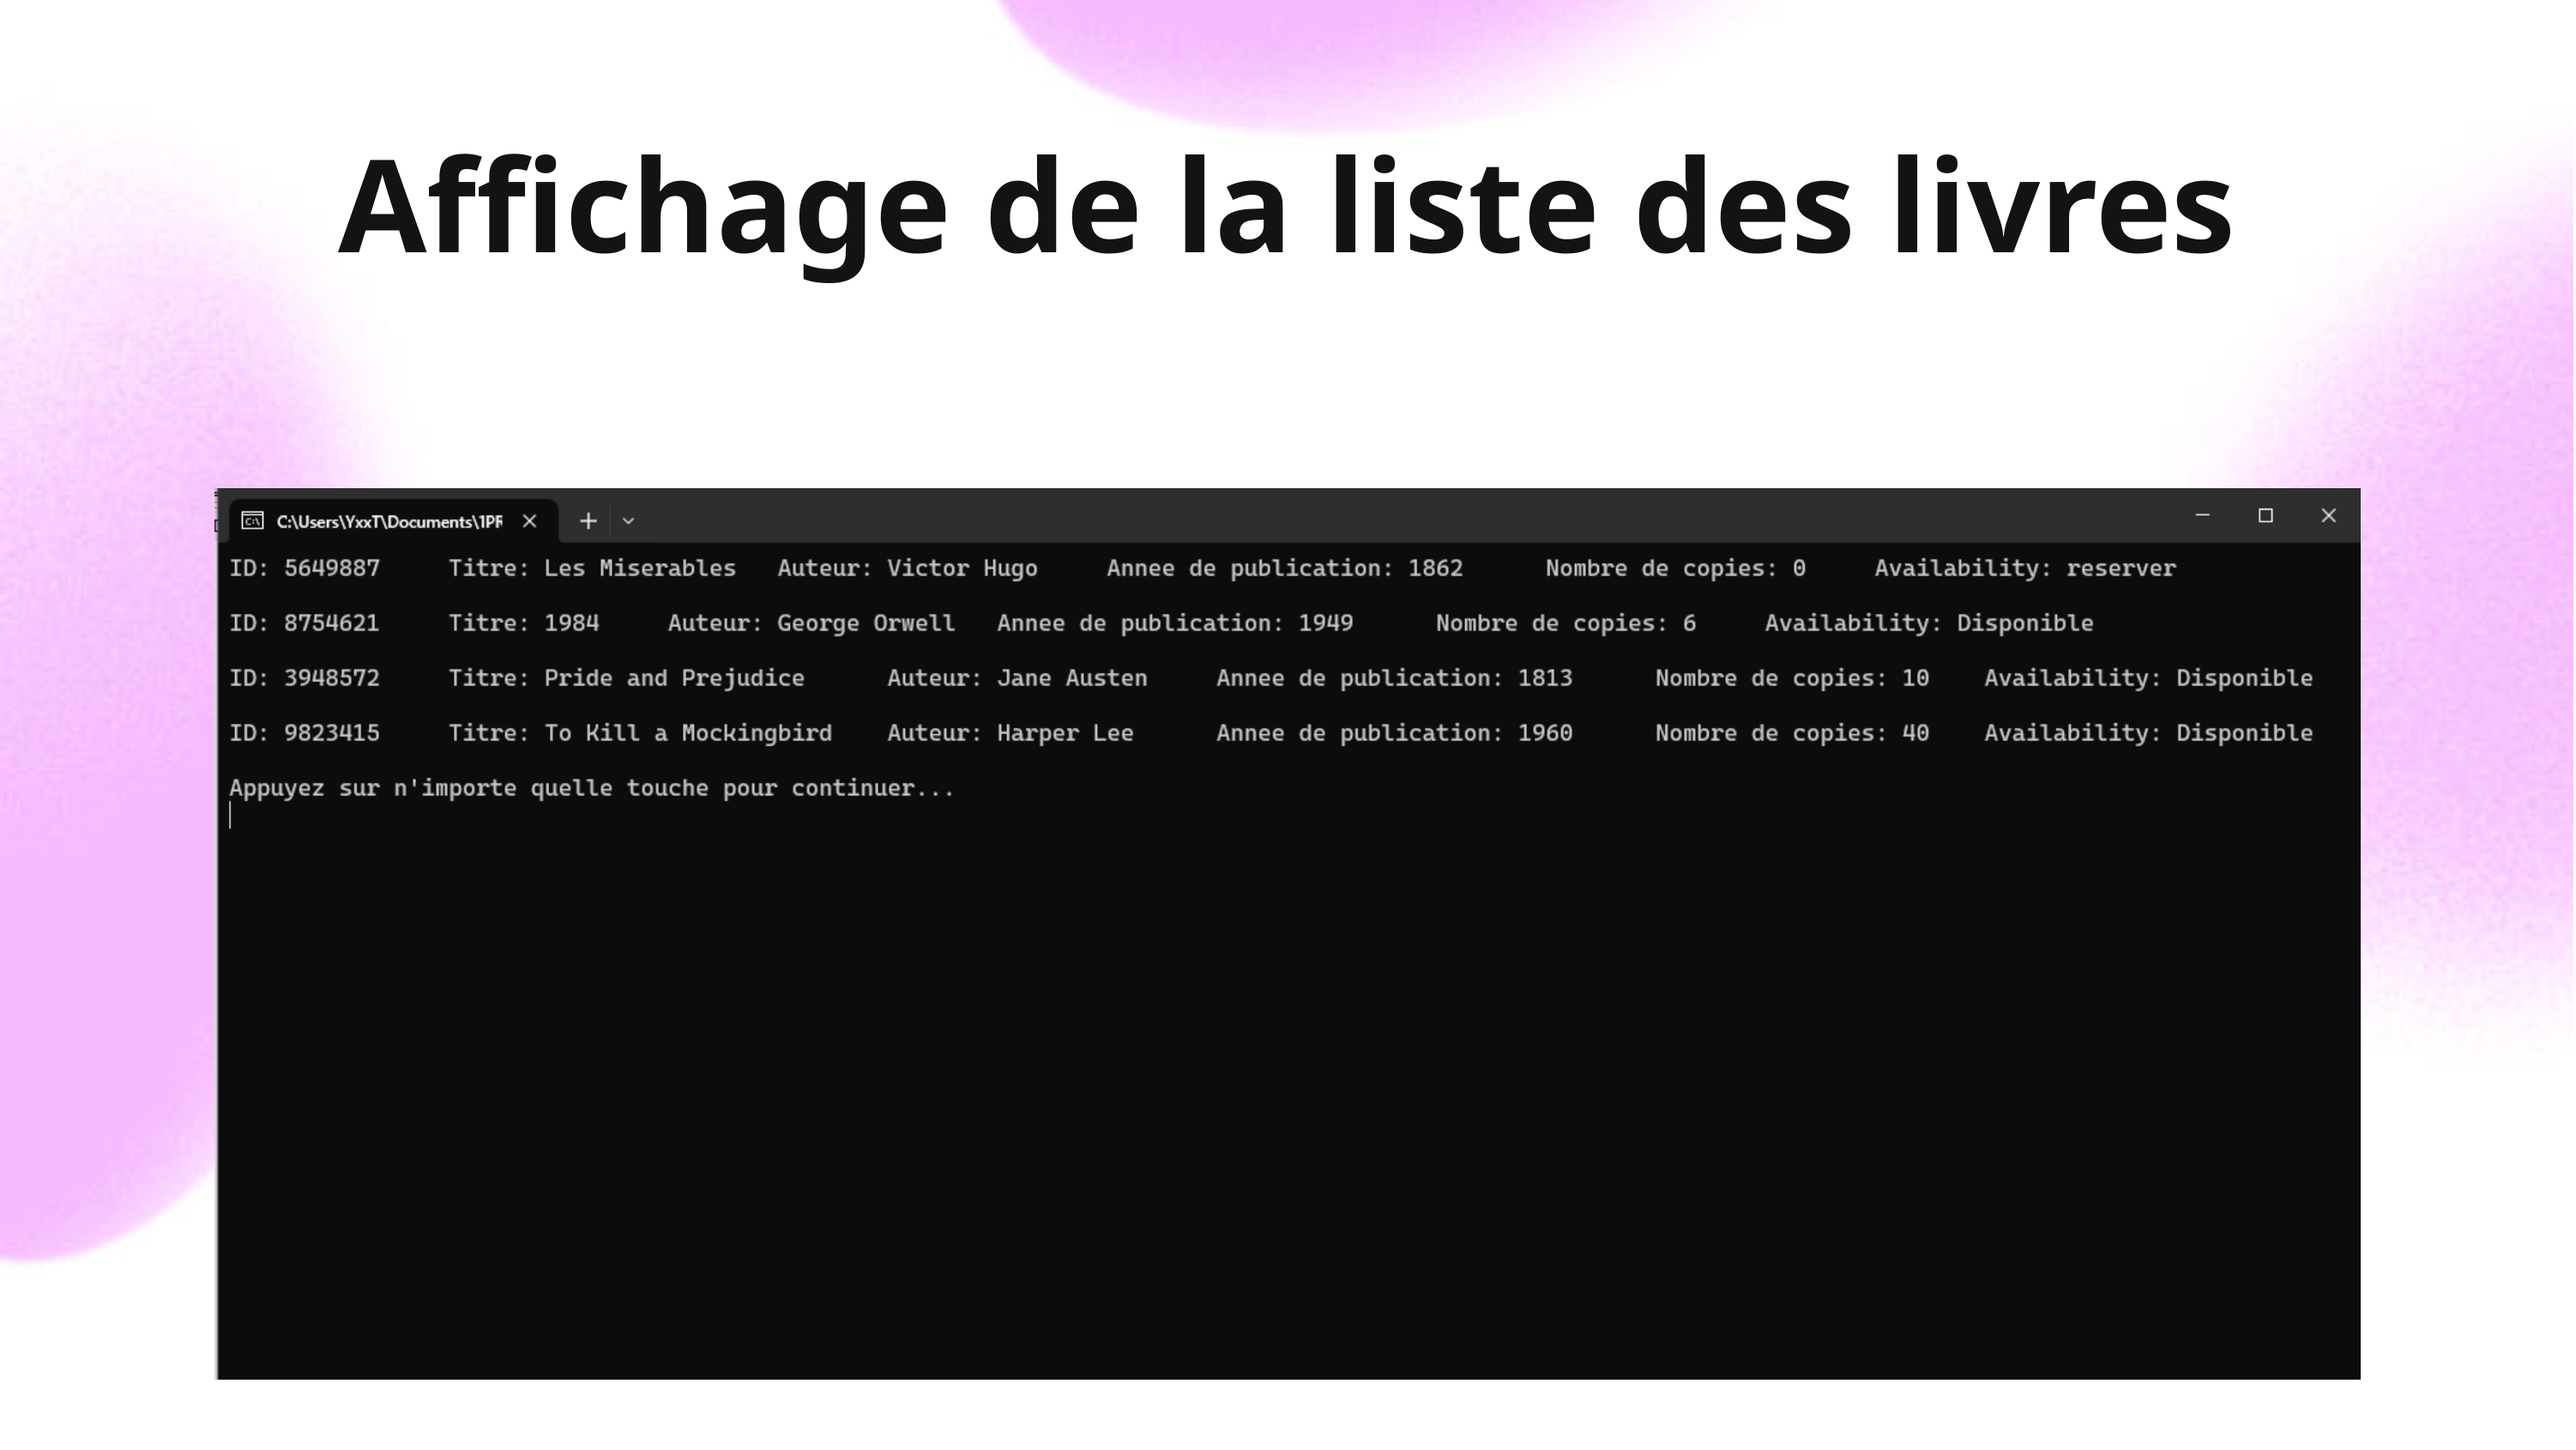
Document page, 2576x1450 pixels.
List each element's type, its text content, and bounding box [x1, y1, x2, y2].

picture [0, 0, 2573, 1448]
title Affichage de la liste des livres [316, 124, 2259, 437]
